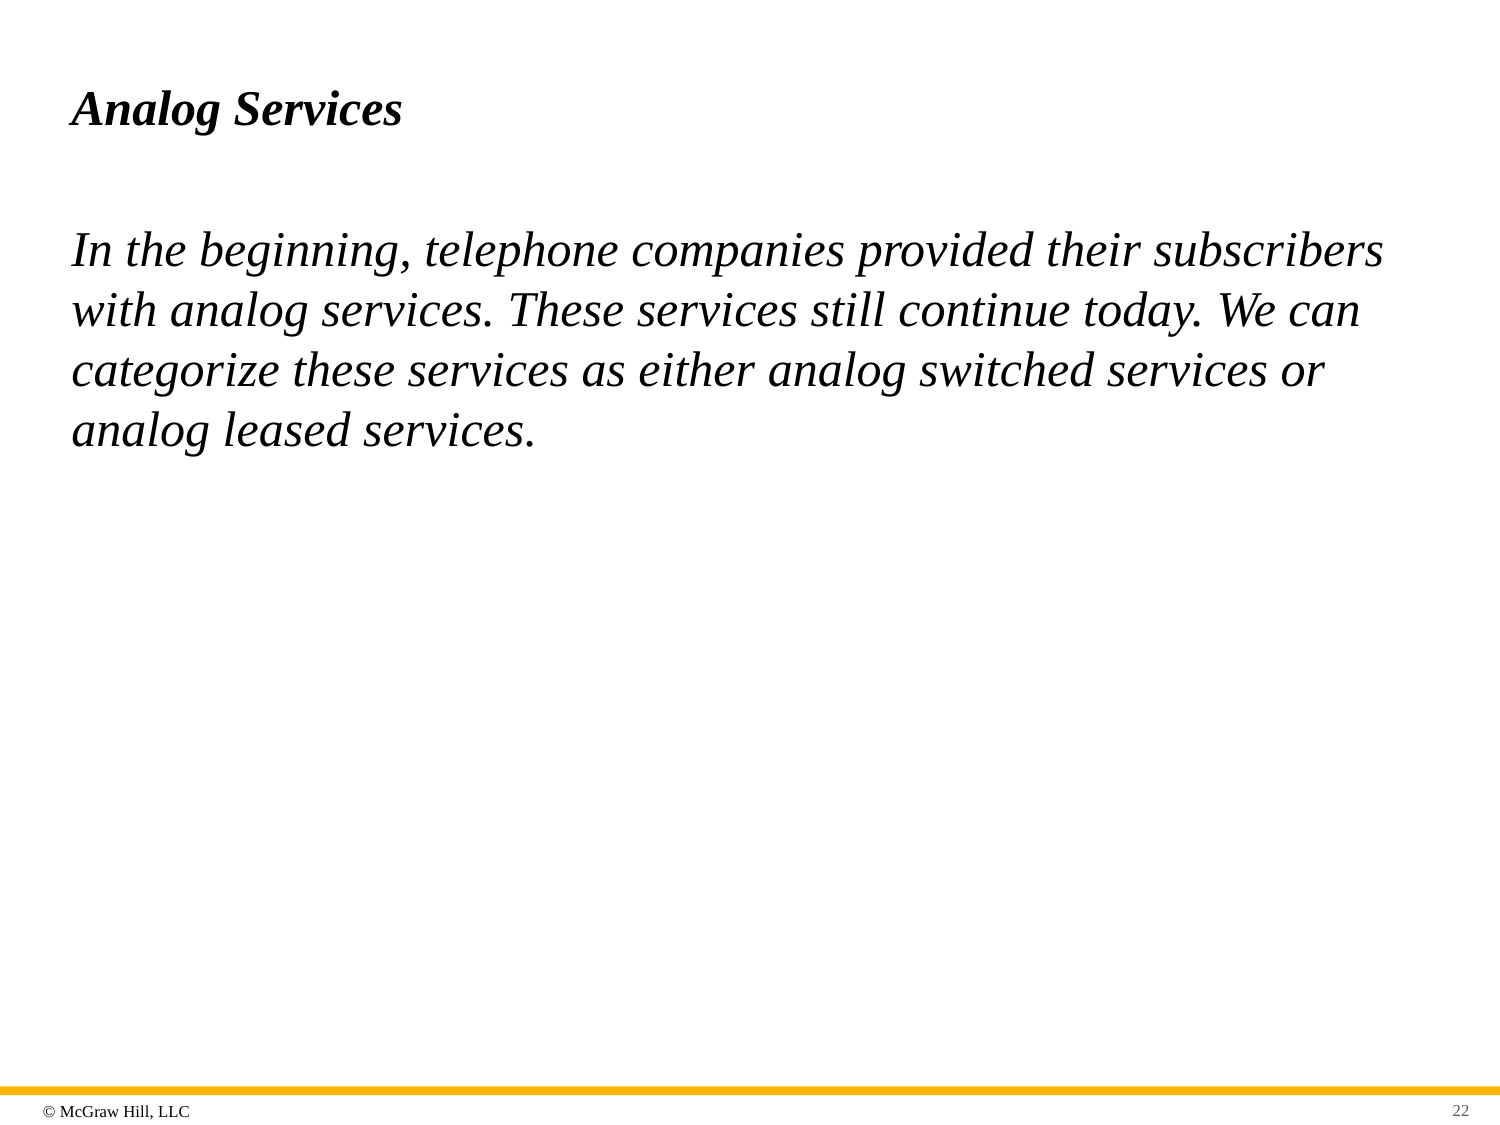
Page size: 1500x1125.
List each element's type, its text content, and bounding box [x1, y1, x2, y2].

slide_number 22 [1418, 1096, 1477, 1123]
title Analog Services [56, 50, 1444, 162]
list In the beginning, telephone companies provided their subscribers with analog services. These services still continue today. We can categorize these services as either analog switched services or analog leased services. [56, 209, 1444, 1043]
